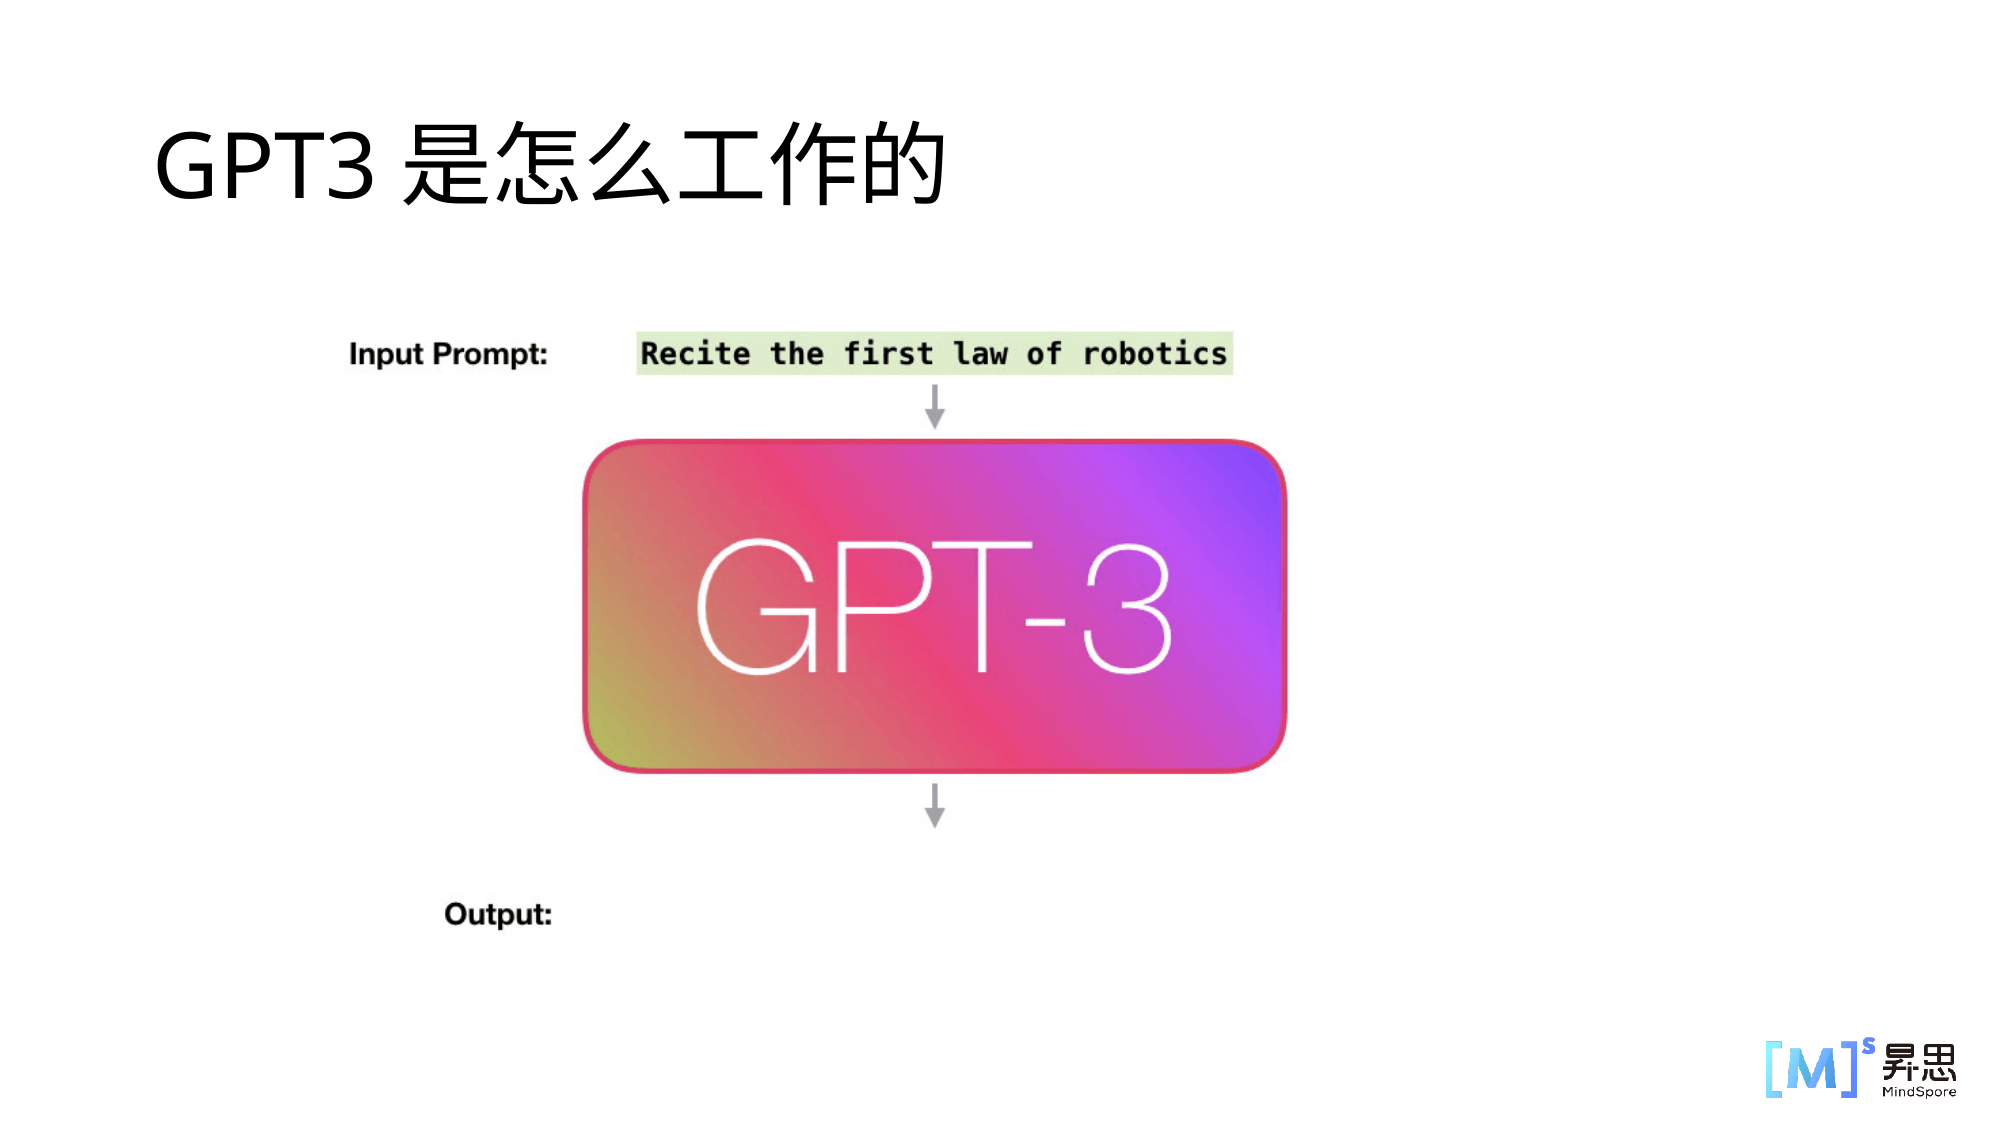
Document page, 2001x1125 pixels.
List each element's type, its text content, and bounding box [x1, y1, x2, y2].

picture [204, 287, 1639, 1094]
title GPT3是怎么工作的 [137, 59, 1863, 278]
picture [1762, 1035, 1962, 1101]
